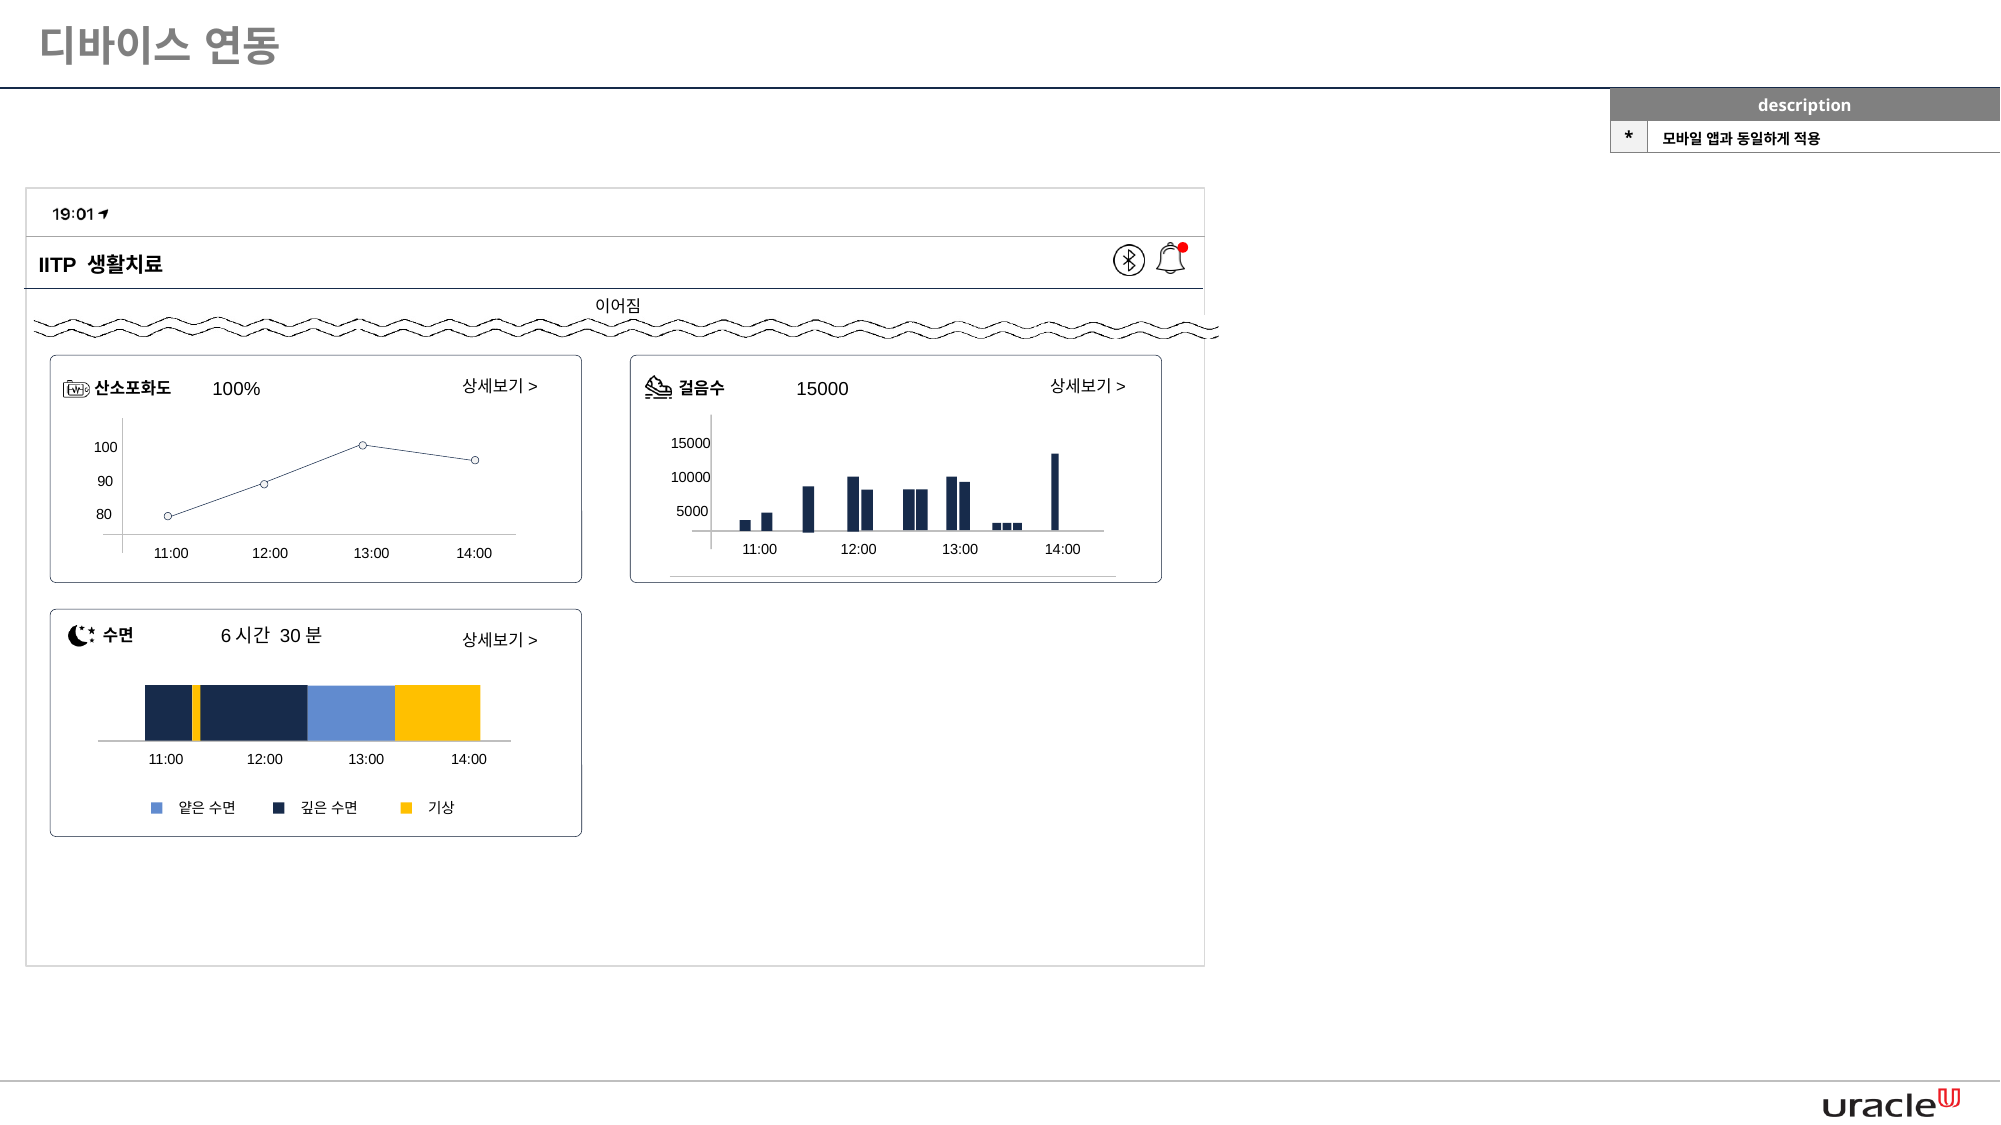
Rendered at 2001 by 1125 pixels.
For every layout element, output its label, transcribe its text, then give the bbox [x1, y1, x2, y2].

text_box [143, 683, 190, 739]
list 디바이스 연동 [23, 4, 1979, 85]
picture [1113, 243, 1145, 276]
text_box 100% [197, 369, 454, 407]
text_box 6시간 30분 [206, 616, 345, 654]
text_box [150, 791, 510, 825]
text_box 산소포화도 [79, 370, 197, 406]
picture [1154, 242, 1187, 275]
text_box [310, 683, 397, 739]
picture [645, 373, 672, 401]
text_box [190, 683, 198, 739]
table_cell 모바일 앱과 동일하게 적용 [1648, 121, 2000, 152]
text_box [97, 740, 522, 776]
text_box [627, 352, 1165, 585]
text_box [397, 683, 483, 739]
text_box IITP 생활치료 [23, 244, 474, 284]
picture [27, 189, 159, 226]
text_box 이어짐 [567, 296, 670, 314]
table_header description [1611, 89, 2000, 120]
table_cell * [1611, 121, 1647, 152]
text_box 수면 [88, 617, 206, 653]
picture [67, 622, 95, 649]
text_box 15000 [781, 369, 876, 407]
picture [63, 374, 90, 402]
picture [1823, 1088, 1960, 1117]
text_box [198, 683, 310, 739]
text_box [47, 606, 585, 839]
picture [33, 315, 1219, 339]
text_box [47, 352, 585, 585]
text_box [78, 417, 528, 570]
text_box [655, 414, 1116, 567]
text_box 걸음수 [663, 370, 781, 406]
